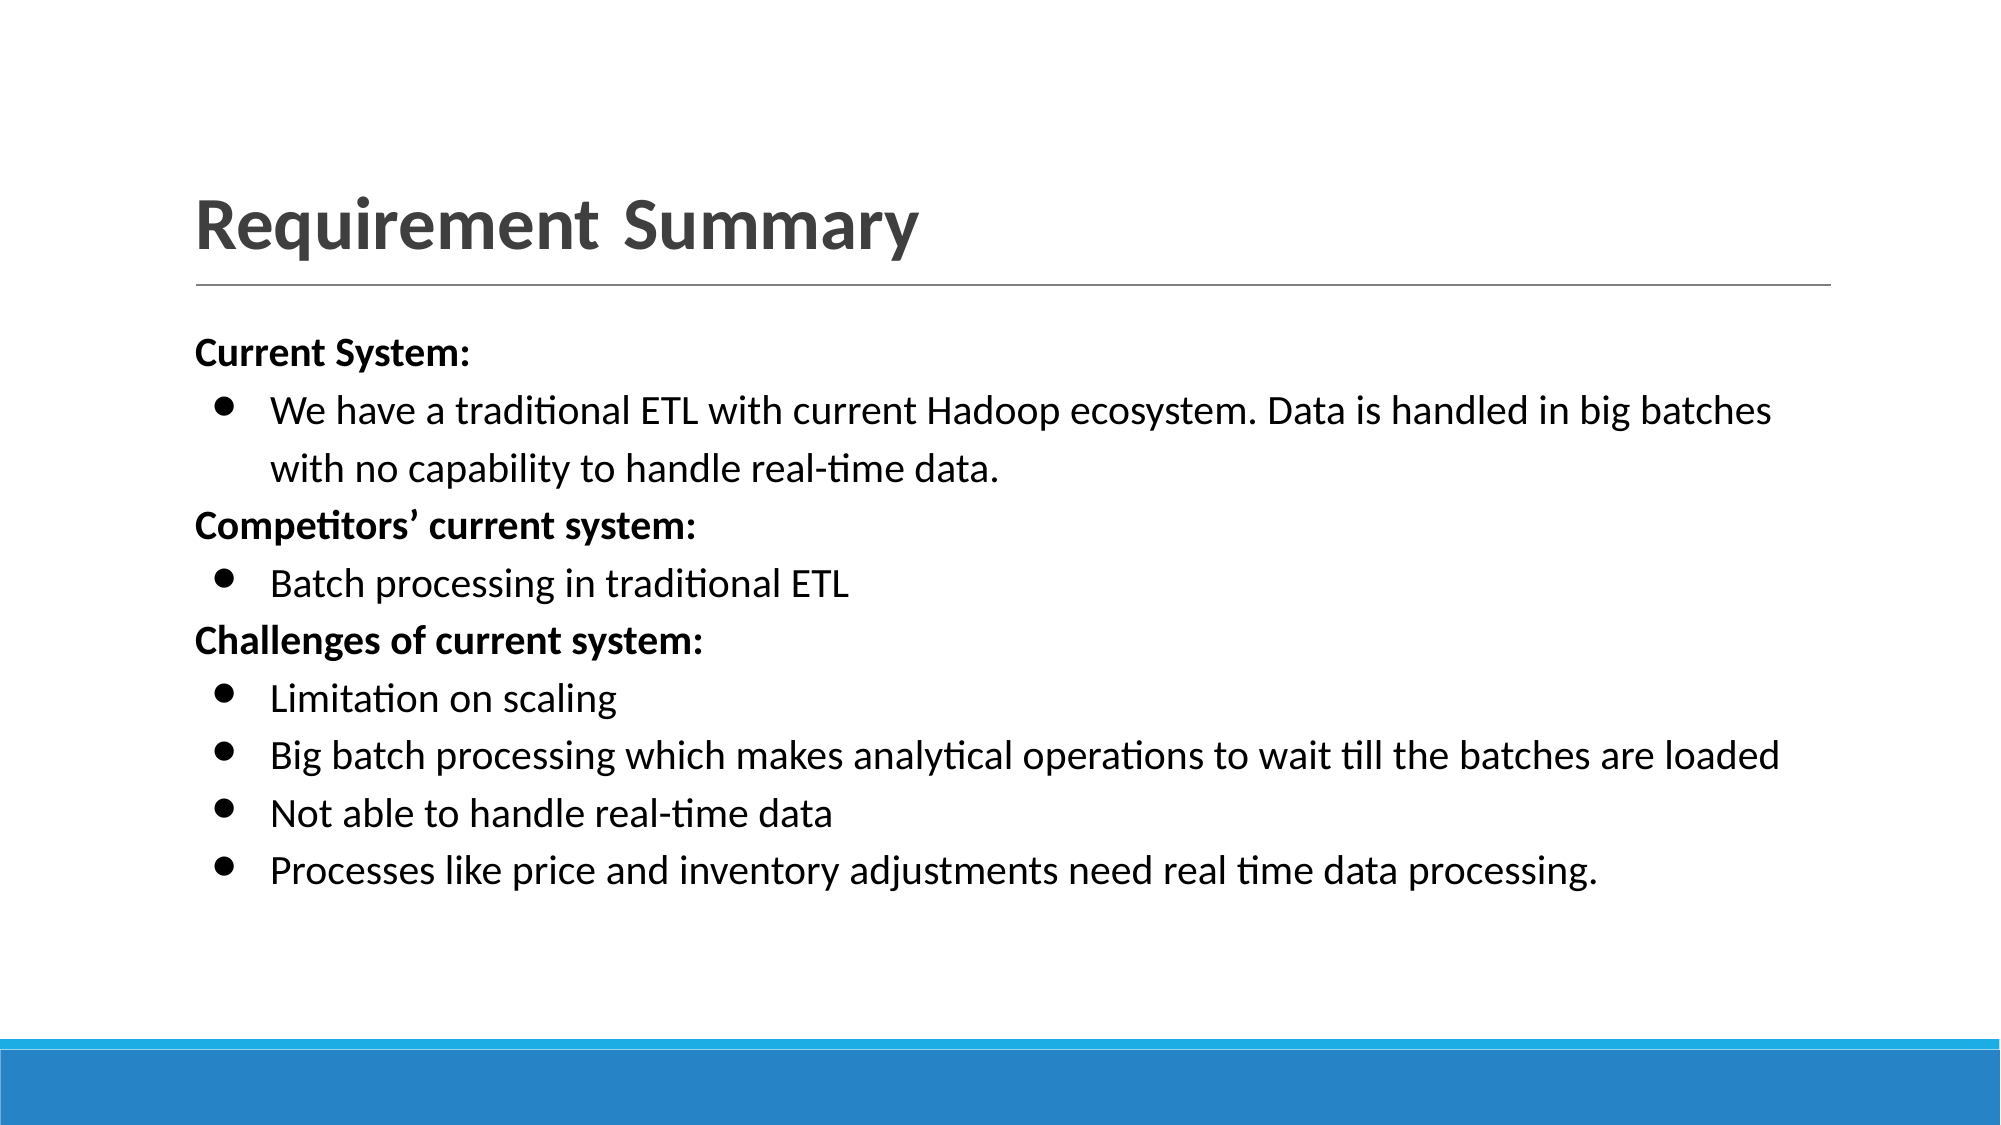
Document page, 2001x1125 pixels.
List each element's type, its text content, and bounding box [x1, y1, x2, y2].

list Current System: We have a traditional ETL with current Hadoop ecosystem. Data is handled in big batches with no capability to handle real-time data. Competitors’ current system: Batch processing in traditional ETL Challenges of current system: Limitation on scaling Big batch processing which makes analytical operations to wait till the batches are loaded Not able to handle real-time data Processes like price and inventory adjustments need real time data processing. [180, 302, 1830, 963]
title Requirement Summary [180, 47, 1830, 285]
